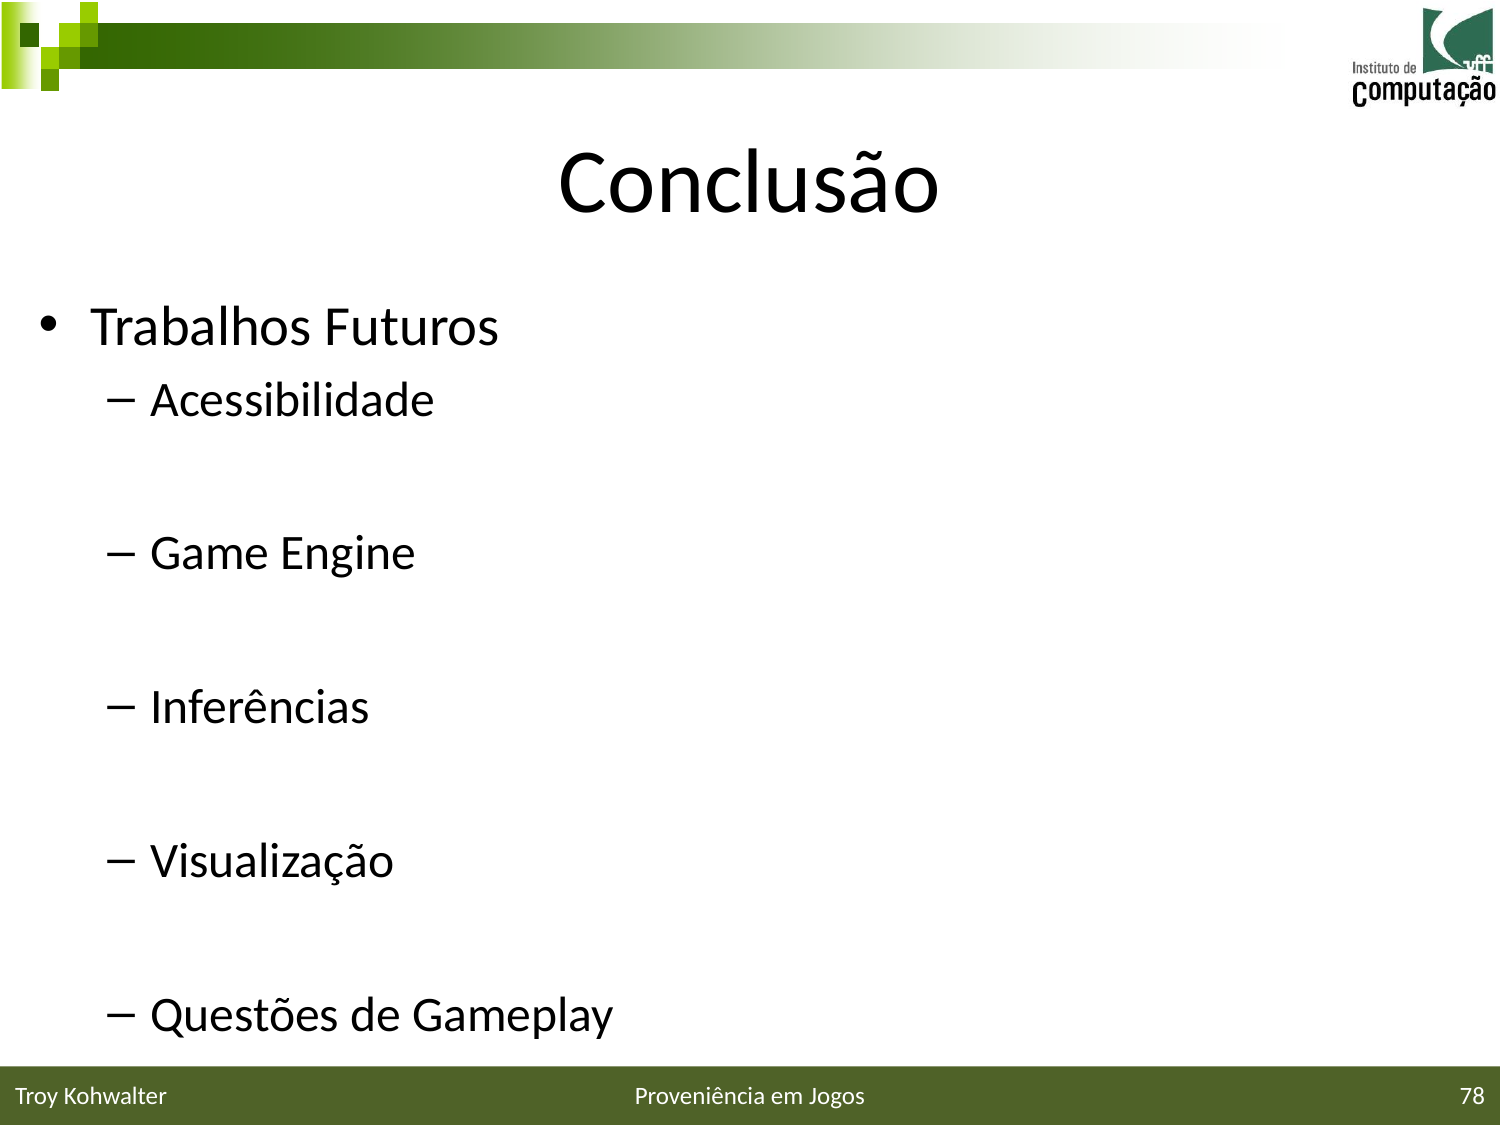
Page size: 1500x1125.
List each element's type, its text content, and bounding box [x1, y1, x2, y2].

title Conclusão [75, 82, 1425, 270]
slide_number Troy Kohwalter [0, 1065, 350, 1125]
slide_number 78 [1149, 1065, 1500, 1125]
list Trabalhos Futuros Acessibilidade Game Engine Inferências Visualização Questões de Gameplay [23, 281, 1477, 1055]
footer Proveniência em Jogos [512, 1065, 988, 1125]
